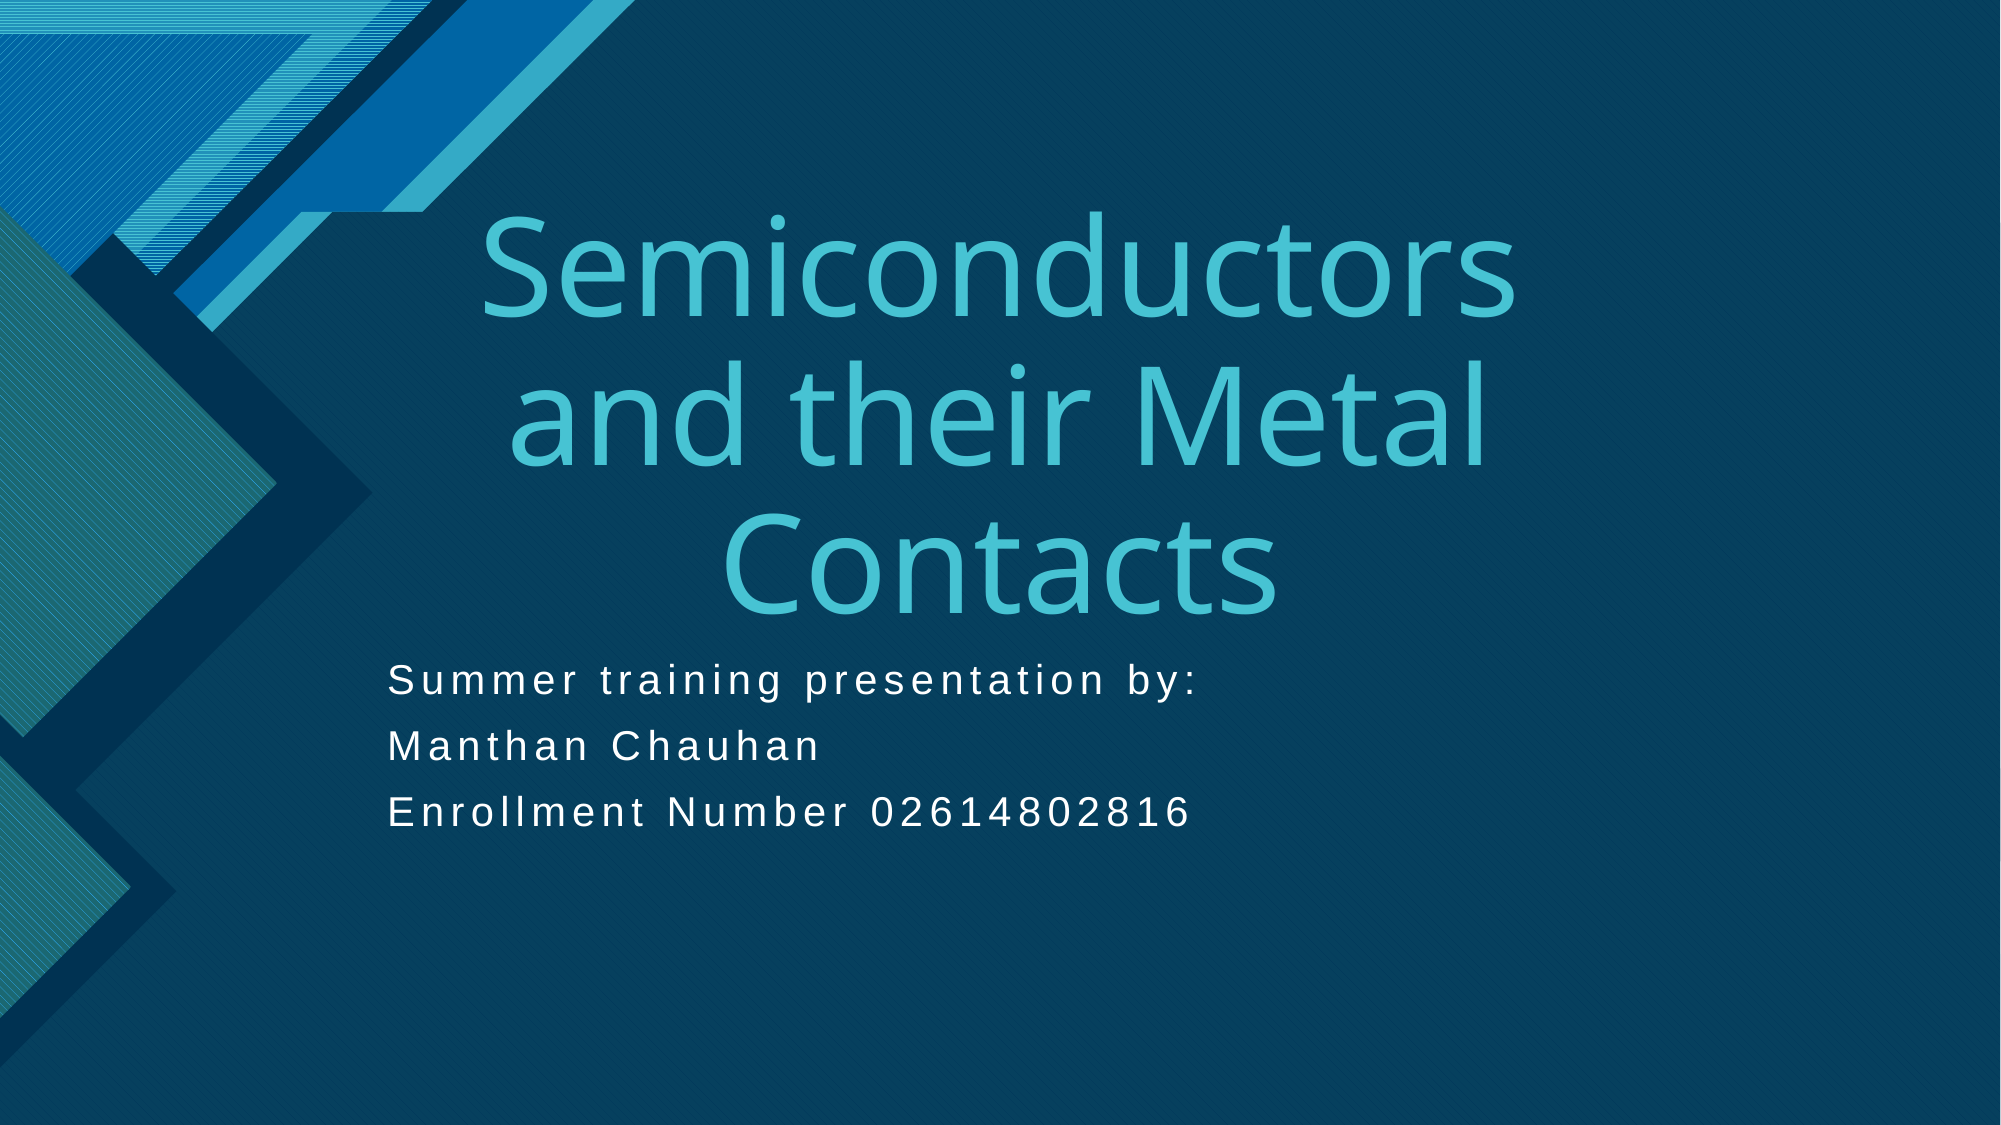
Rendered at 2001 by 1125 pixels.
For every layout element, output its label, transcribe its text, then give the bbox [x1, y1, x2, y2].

subtitle Summer training presentation by: Manthan Chauhan Enrollment Number 02614802816 [372, 651, 1628, 925]
title Semiconductors and their Metal Contacts [330, 117, 1670, 651]
